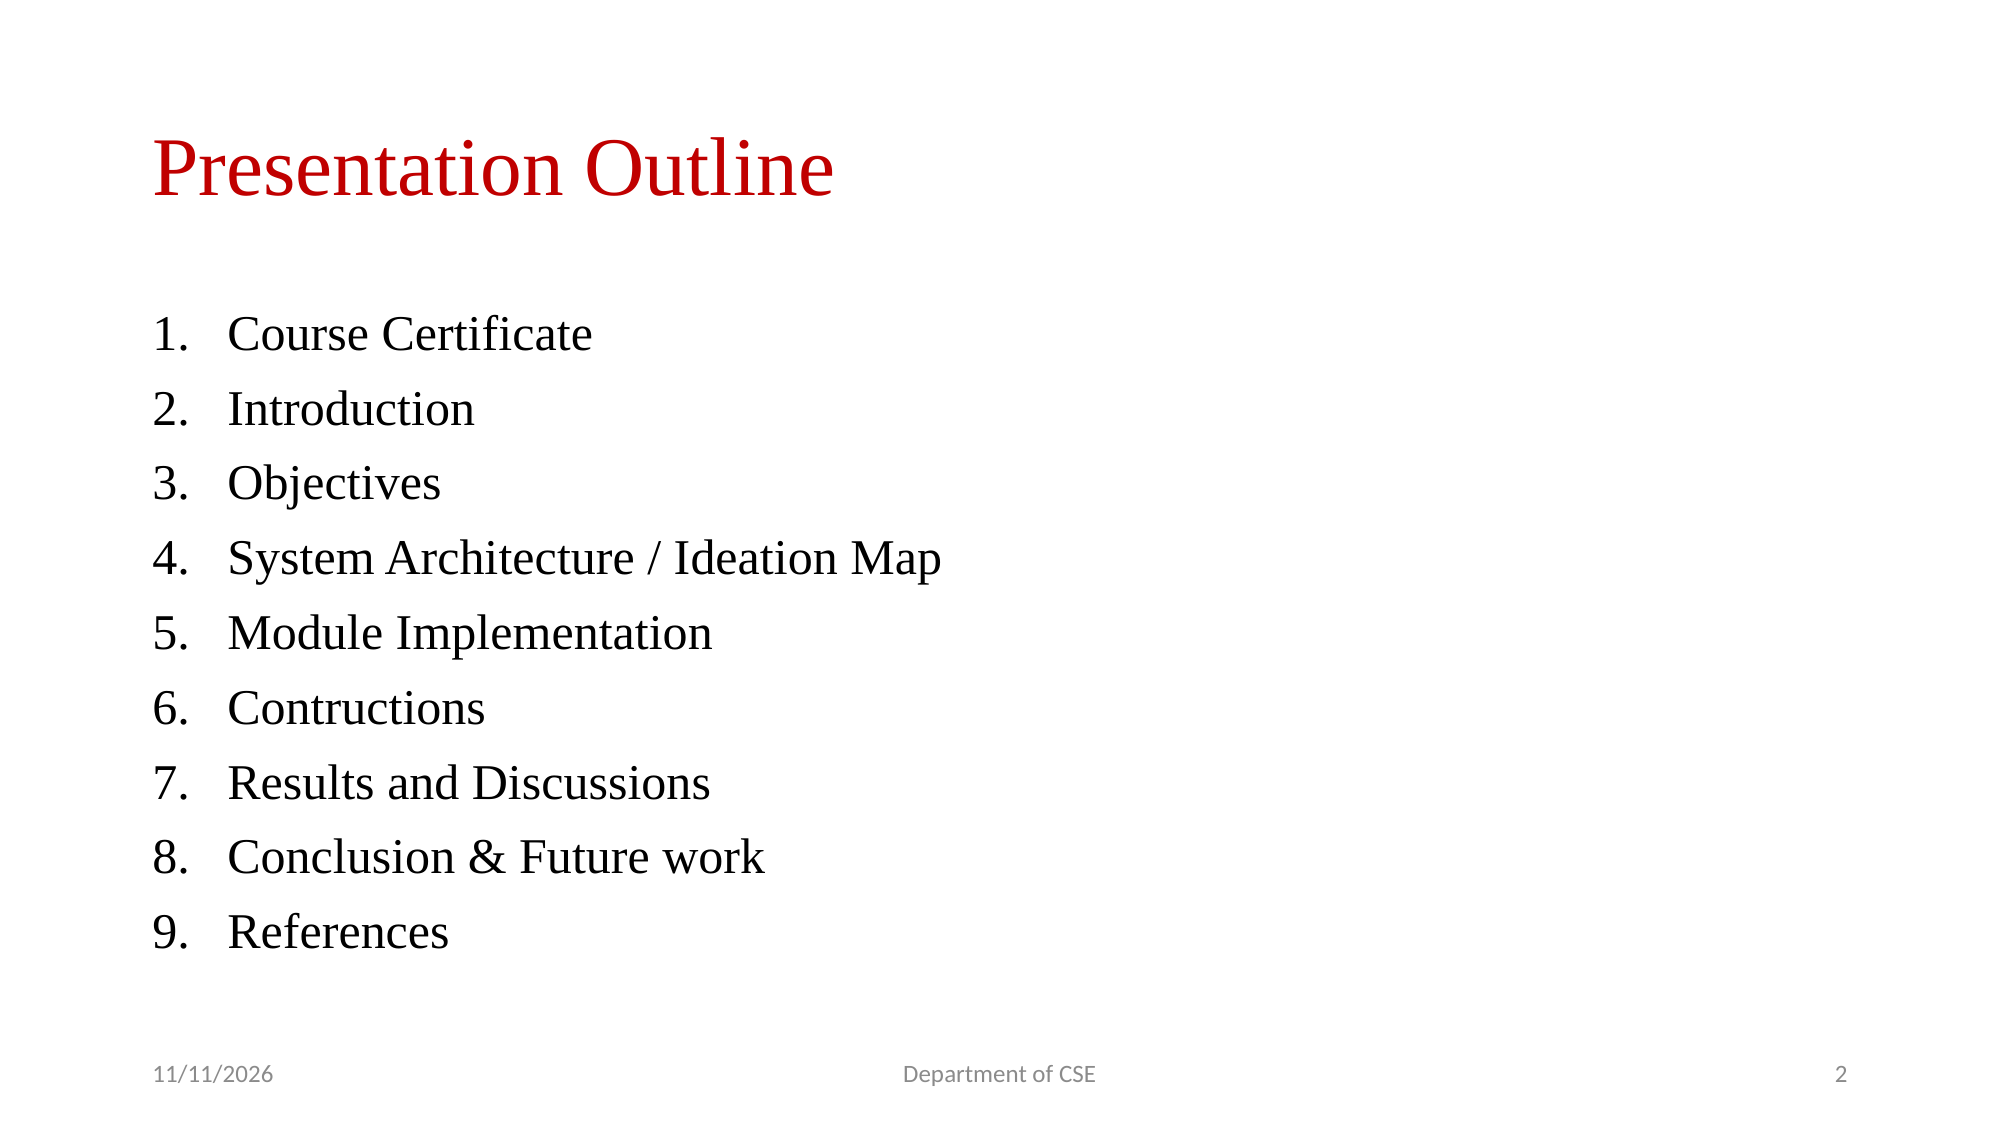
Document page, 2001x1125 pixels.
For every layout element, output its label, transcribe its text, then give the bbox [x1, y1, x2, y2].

slide_number 2 [1412, 1042, 1863, 1103]
title Presentation Outline [137, 59, 1863, 278]
list Course Certificate Introduction Objectives System Architecture / Ideation Map Module Implementation Contructions Results and Discussions Conclusion & Future work References [137, 299, 1863, 1014]
footer Department of CSE [662, 1042, 1338, 1103]
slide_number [137, 1042, 588, 1103]
